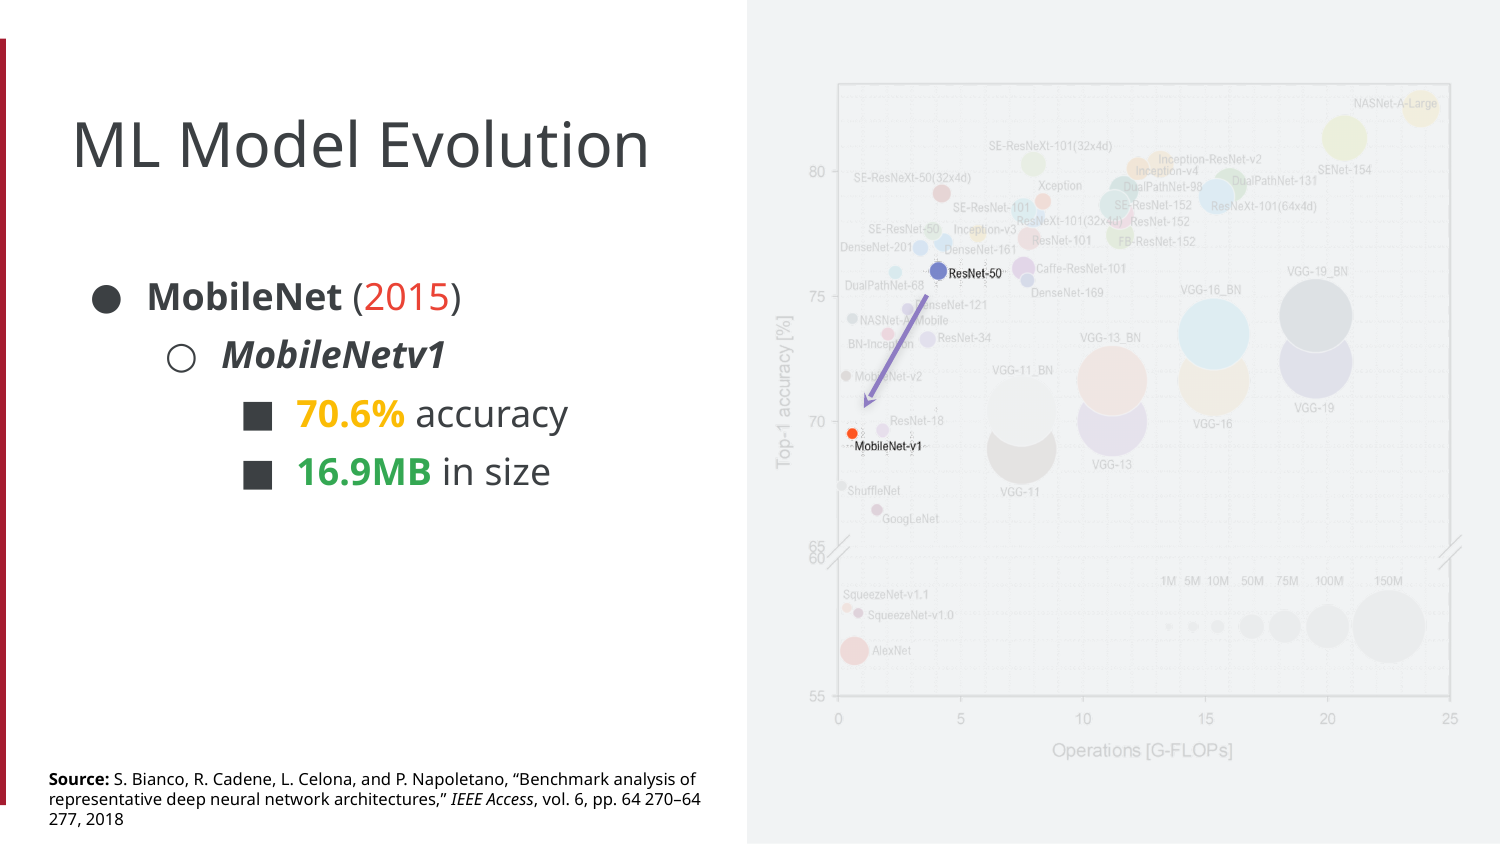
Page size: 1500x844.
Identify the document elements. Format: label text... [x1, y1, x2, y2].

text_box Source: S. Bianco, R. Cadene, L. Celona, and P. Napoletano, “Benchmark analysis of representative deep neural network architectures,” IEEE Access, vol. 6, pp. 64 270–64 277, 2018 [33, 753, 748, 844]
list MobileNet (2015) MobileNetv1 70.6% accuracy 16.9MB in size [56, 259, 663, 717]
title ML Model Evolution [56, 99, 691, 259]
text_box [863, 294, 928, 405]
picture [747, 69, 1500, 775]
